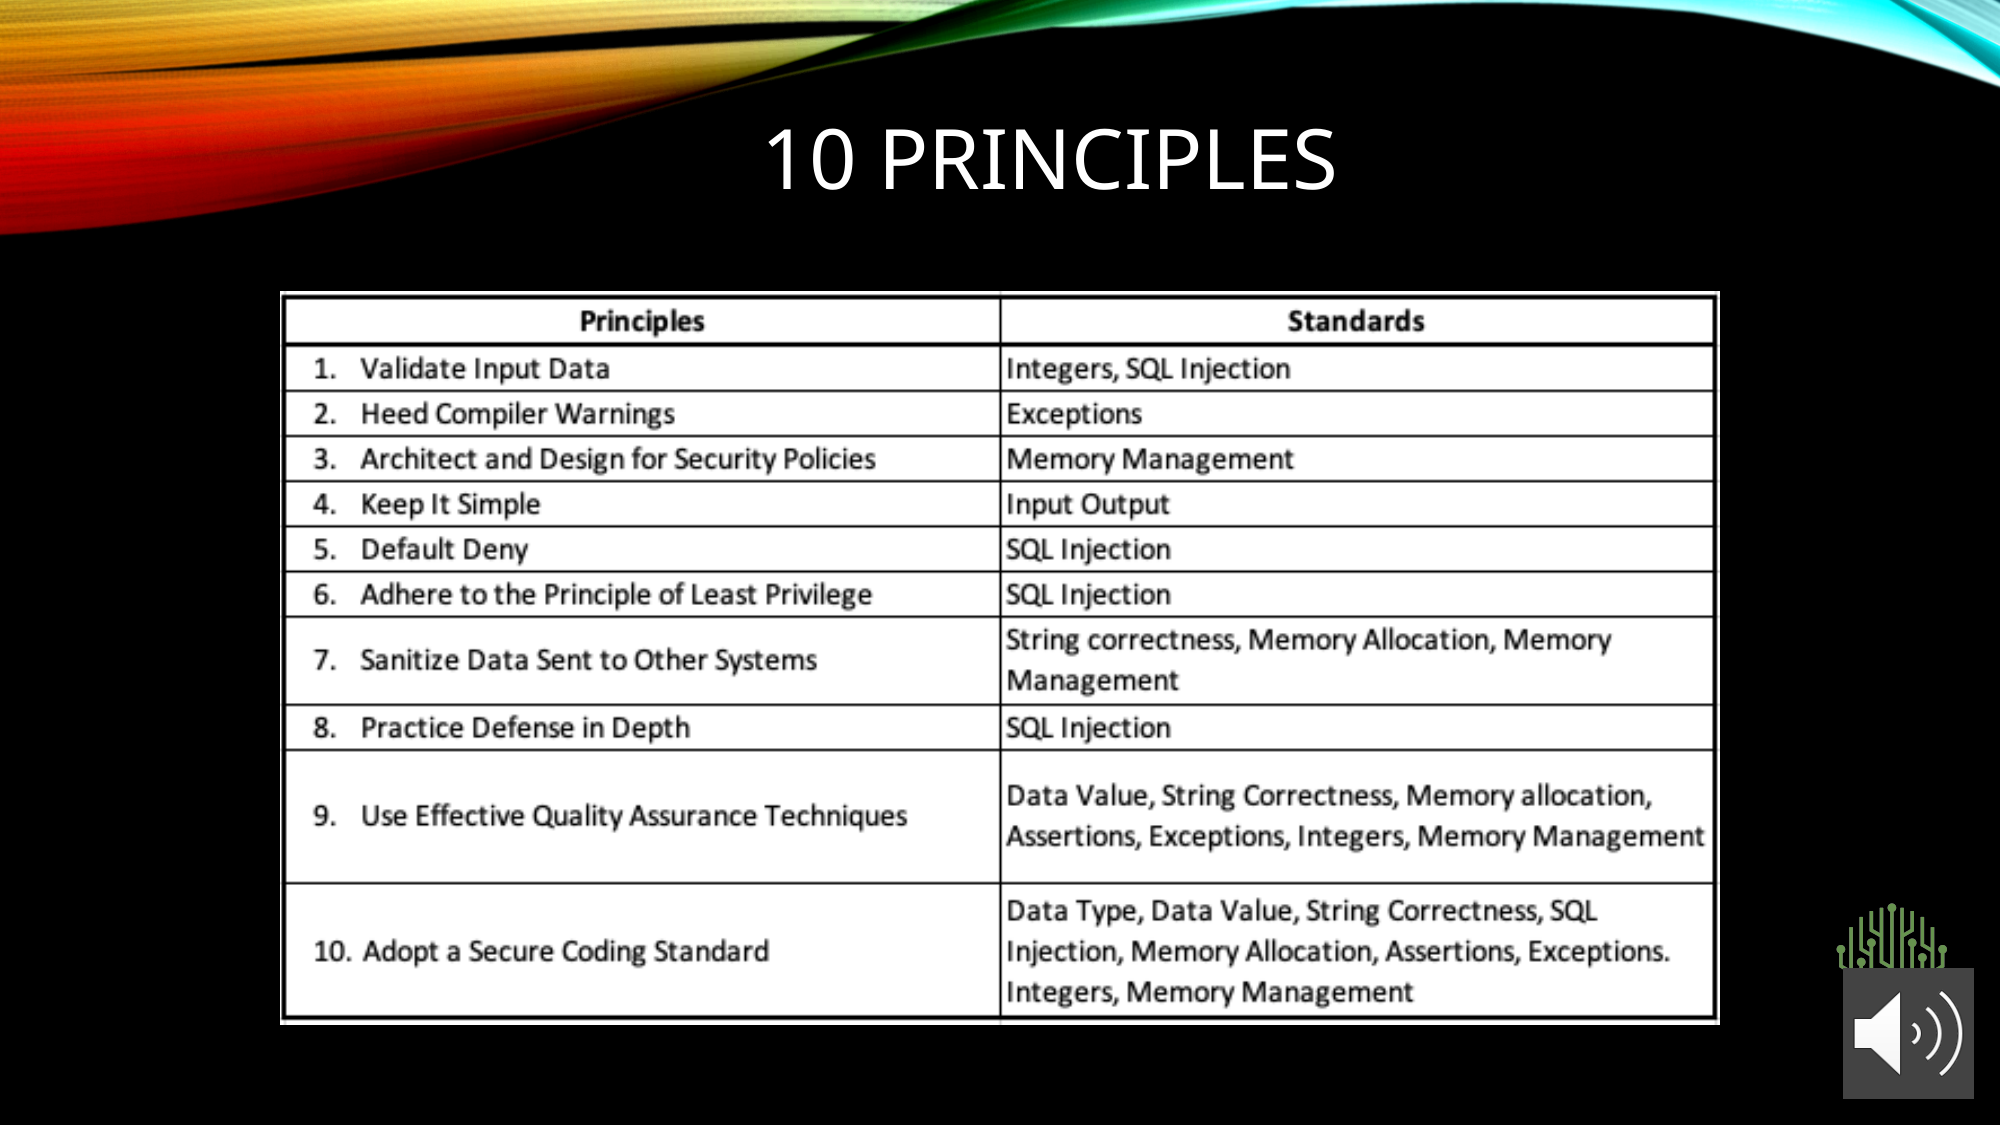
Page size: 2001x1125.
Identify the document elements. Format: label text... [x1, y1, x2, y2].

picture [0, 0, 2000, 237]
picture [1817, 892, 1976, 1101]
title 10 PRINCIPLES [607, 56, 1354, 269]
picture [280, 290, 1720, 1025]
